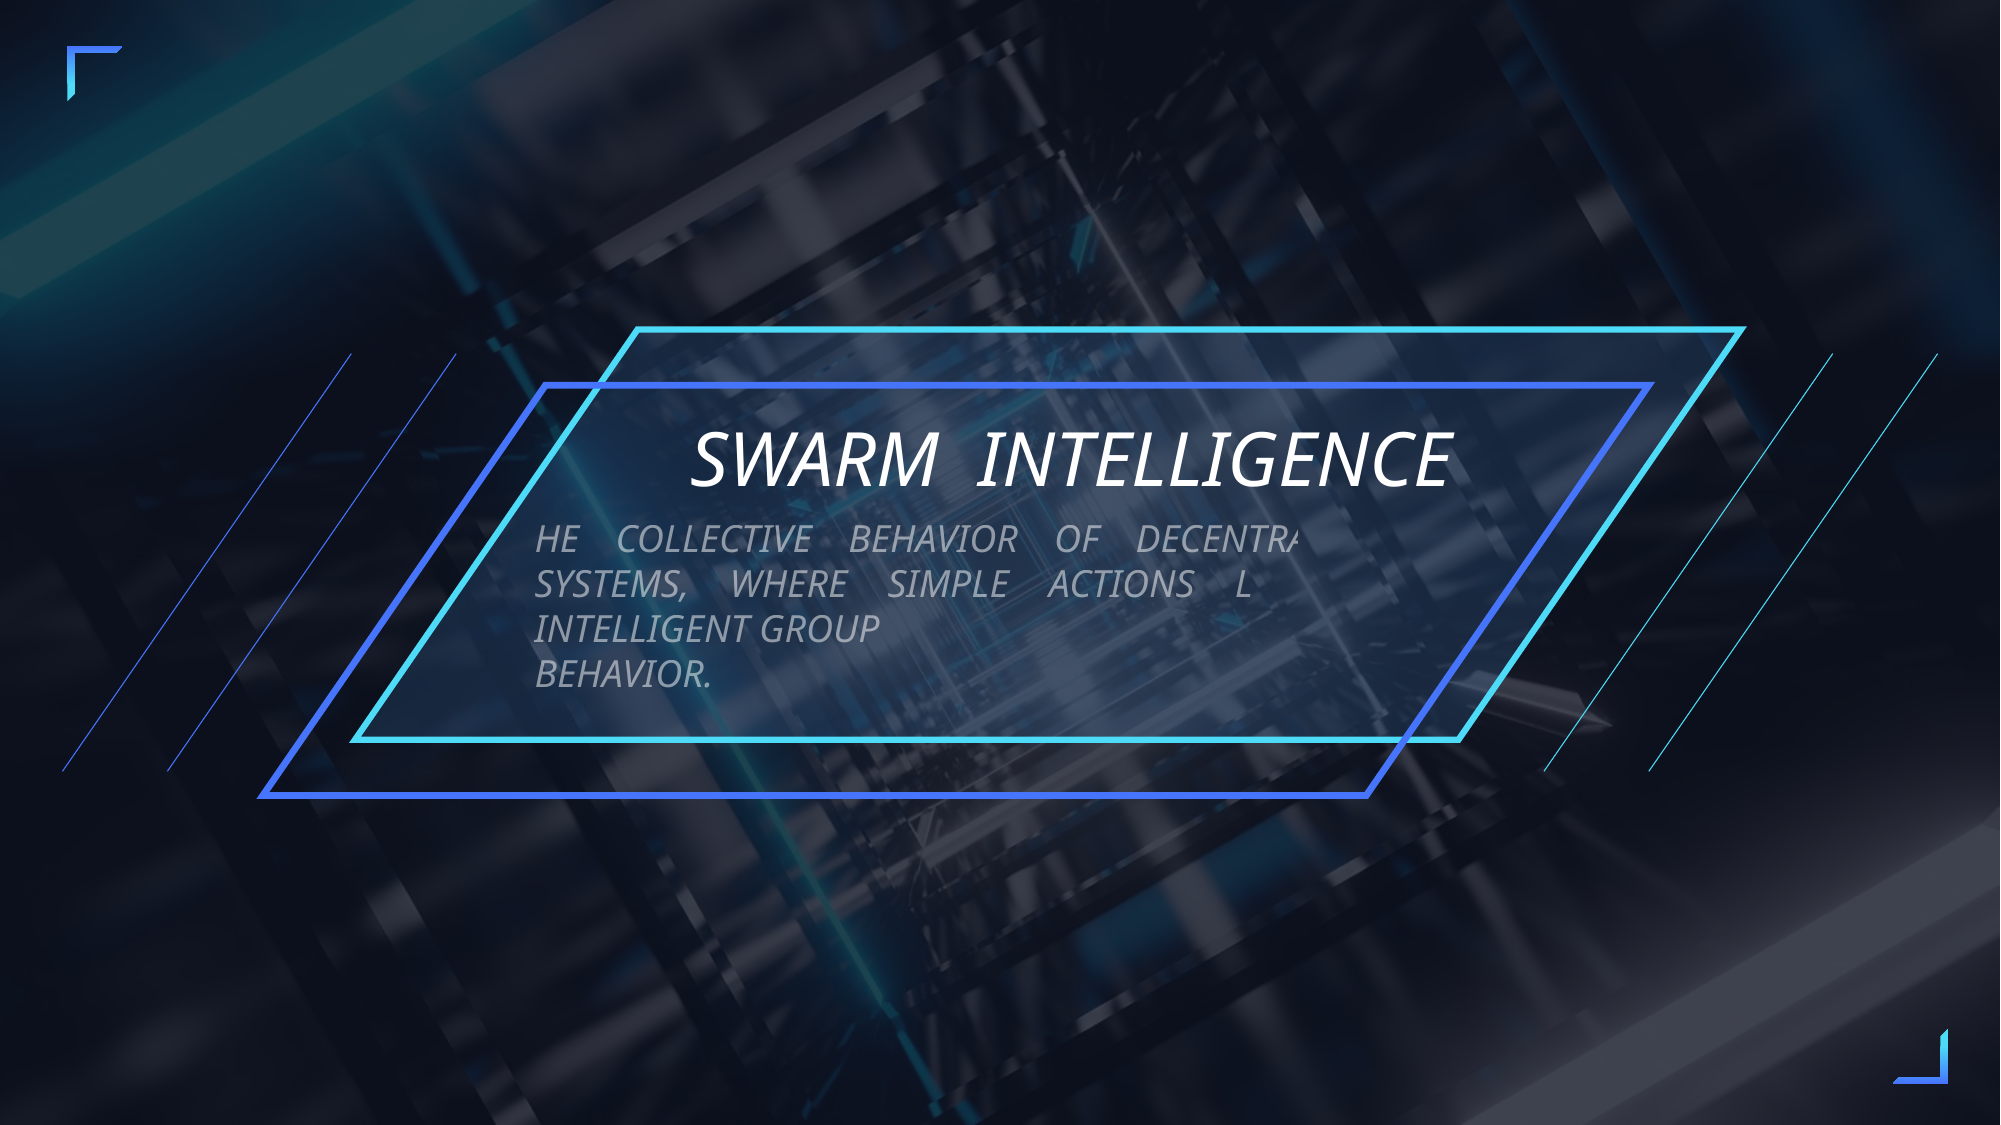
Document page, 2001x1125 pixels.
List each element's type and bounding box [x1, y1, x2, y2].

picture [0, 0, 2000, 1125]
text_box [62, 329, 1938, 796]
